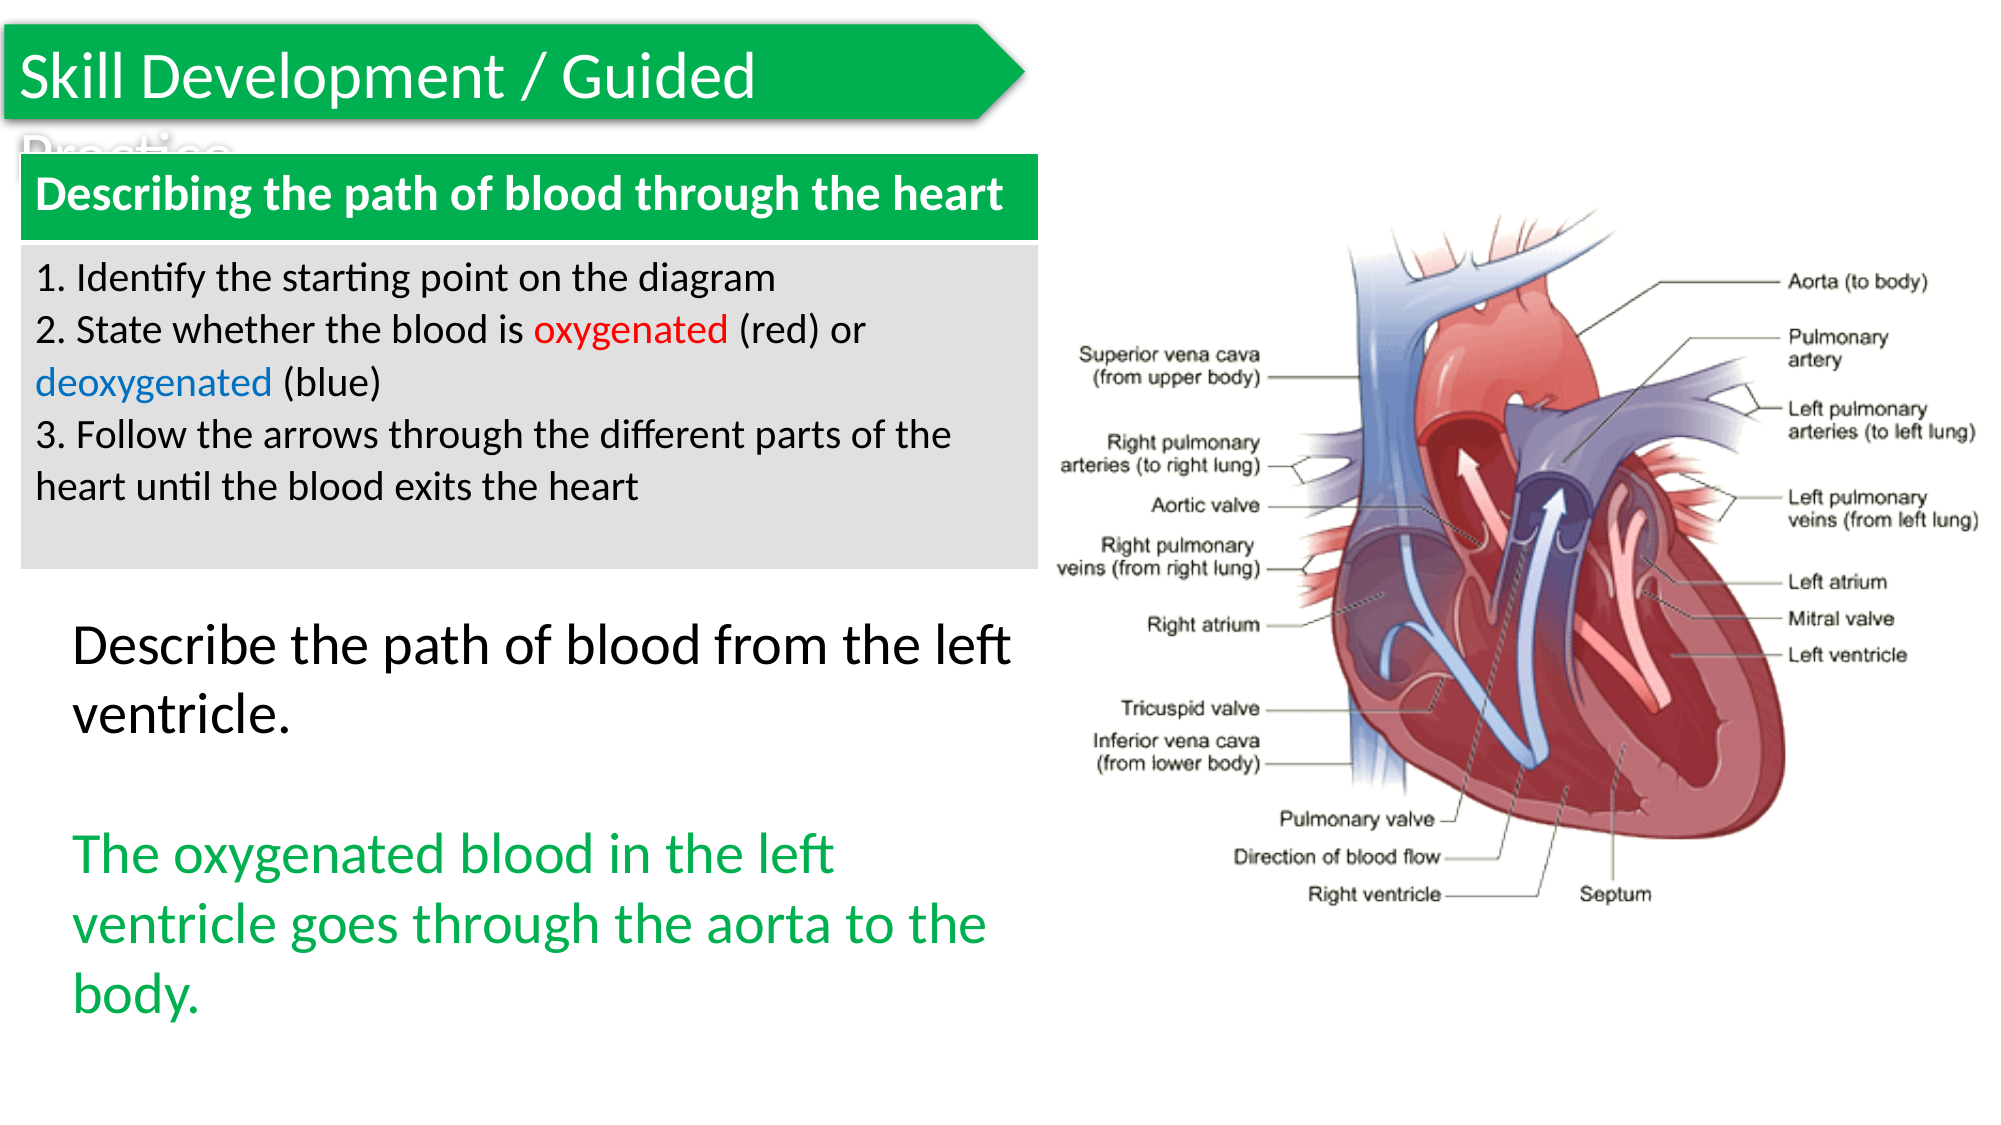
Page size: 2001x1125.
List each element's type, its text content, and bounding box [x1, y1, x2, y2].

picture [1038, 205, 2000, 915]
table_header Describing the path of blood through the heart [21, 154, 1038, 240]
text_box Skill Development / Guided Practice [4, 24, 1025, 119]
text_box Describe the path of blood from the left ventricle. The oxygenated blood in the left ventricle goes through the aorta to the body. [57, 598, 1039, 1033]
table_cell 1. Identify the starting point on the diagram 2. State whether the blood is oxygenated (red) or deoxygenated (blue) 3. Follow the arrows through the different parts of the heart until the blood exits the heart [21, 245, 1038, 569]
